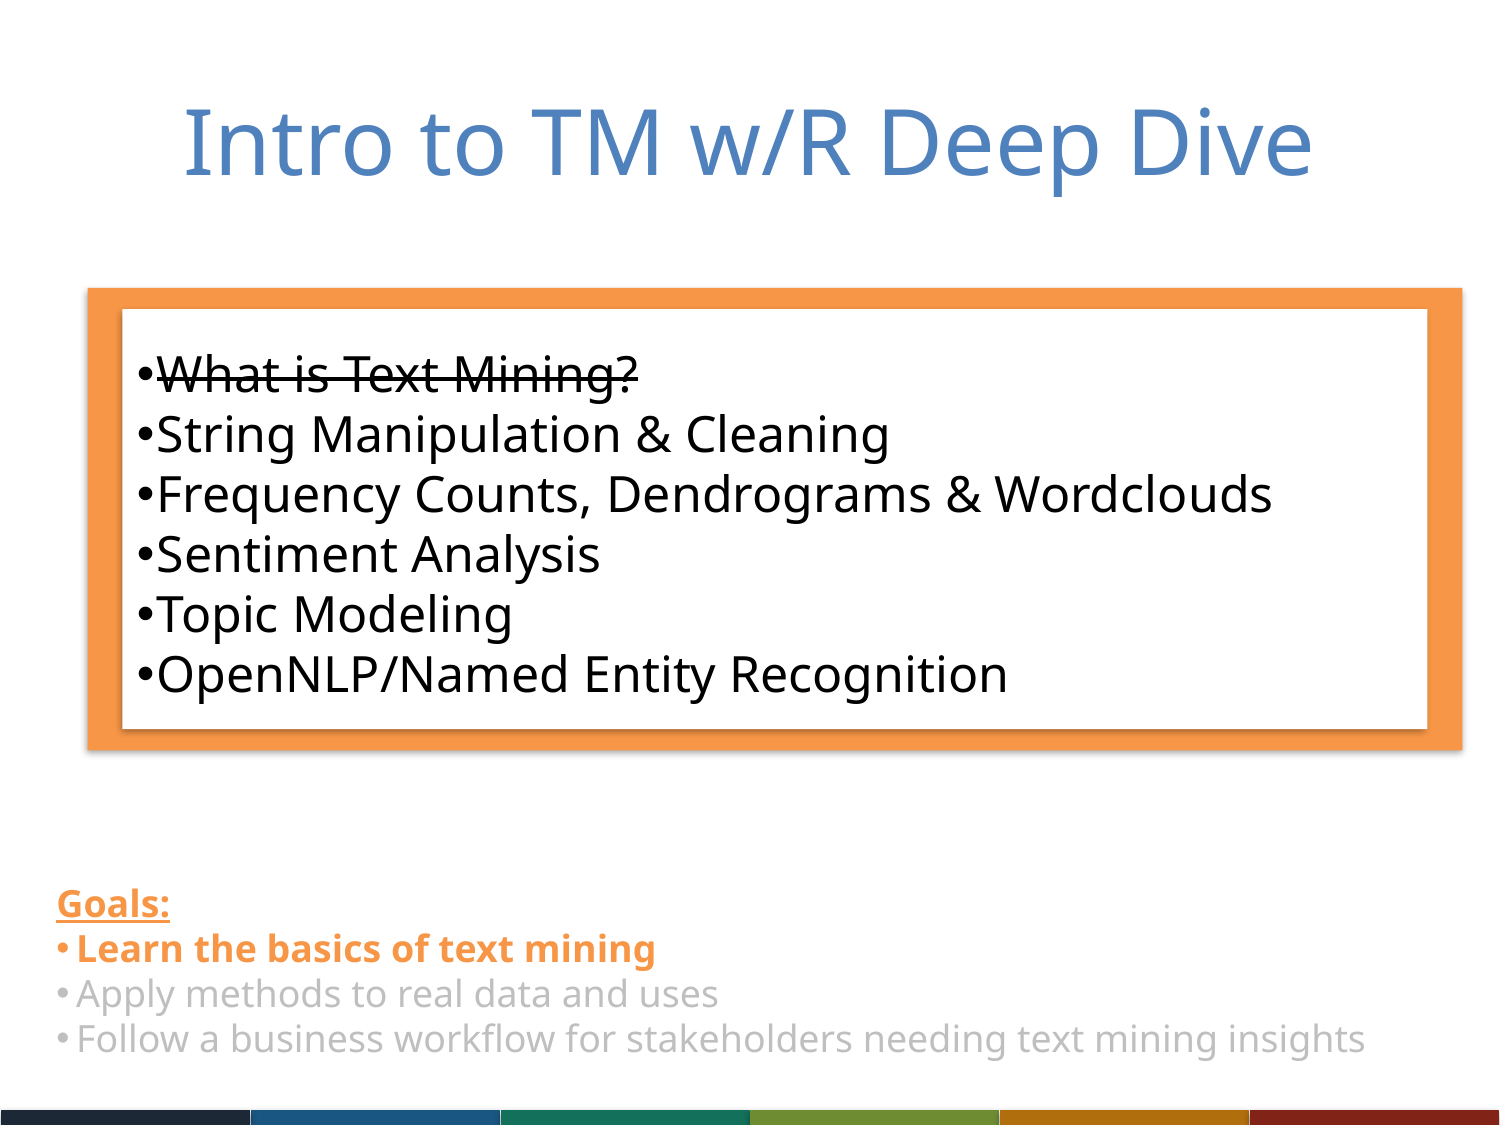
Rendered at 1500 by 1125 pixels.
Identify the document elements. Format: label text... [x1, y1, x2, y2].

text_box [122, 308, 1428, 730]
text_box [87, 287, 1463, 751]
text_box Intro to TM w/R Deep Dive [74, 45, 1425, 233]
text_box What is Text Mining? String Manipulation & Cleaning Frequency Counts, Dendrograms & Wordclouds Sentiment Analysis Topic Modeling OpenNLP/Named Entity Recognition [122, 335, 1289, 711]
text_box Goals: Learn the basics of text mining Apply methods to real data and uses Follow a business workflow for stakeholders needing text mining insights [41, 872, 1383, 1068]
